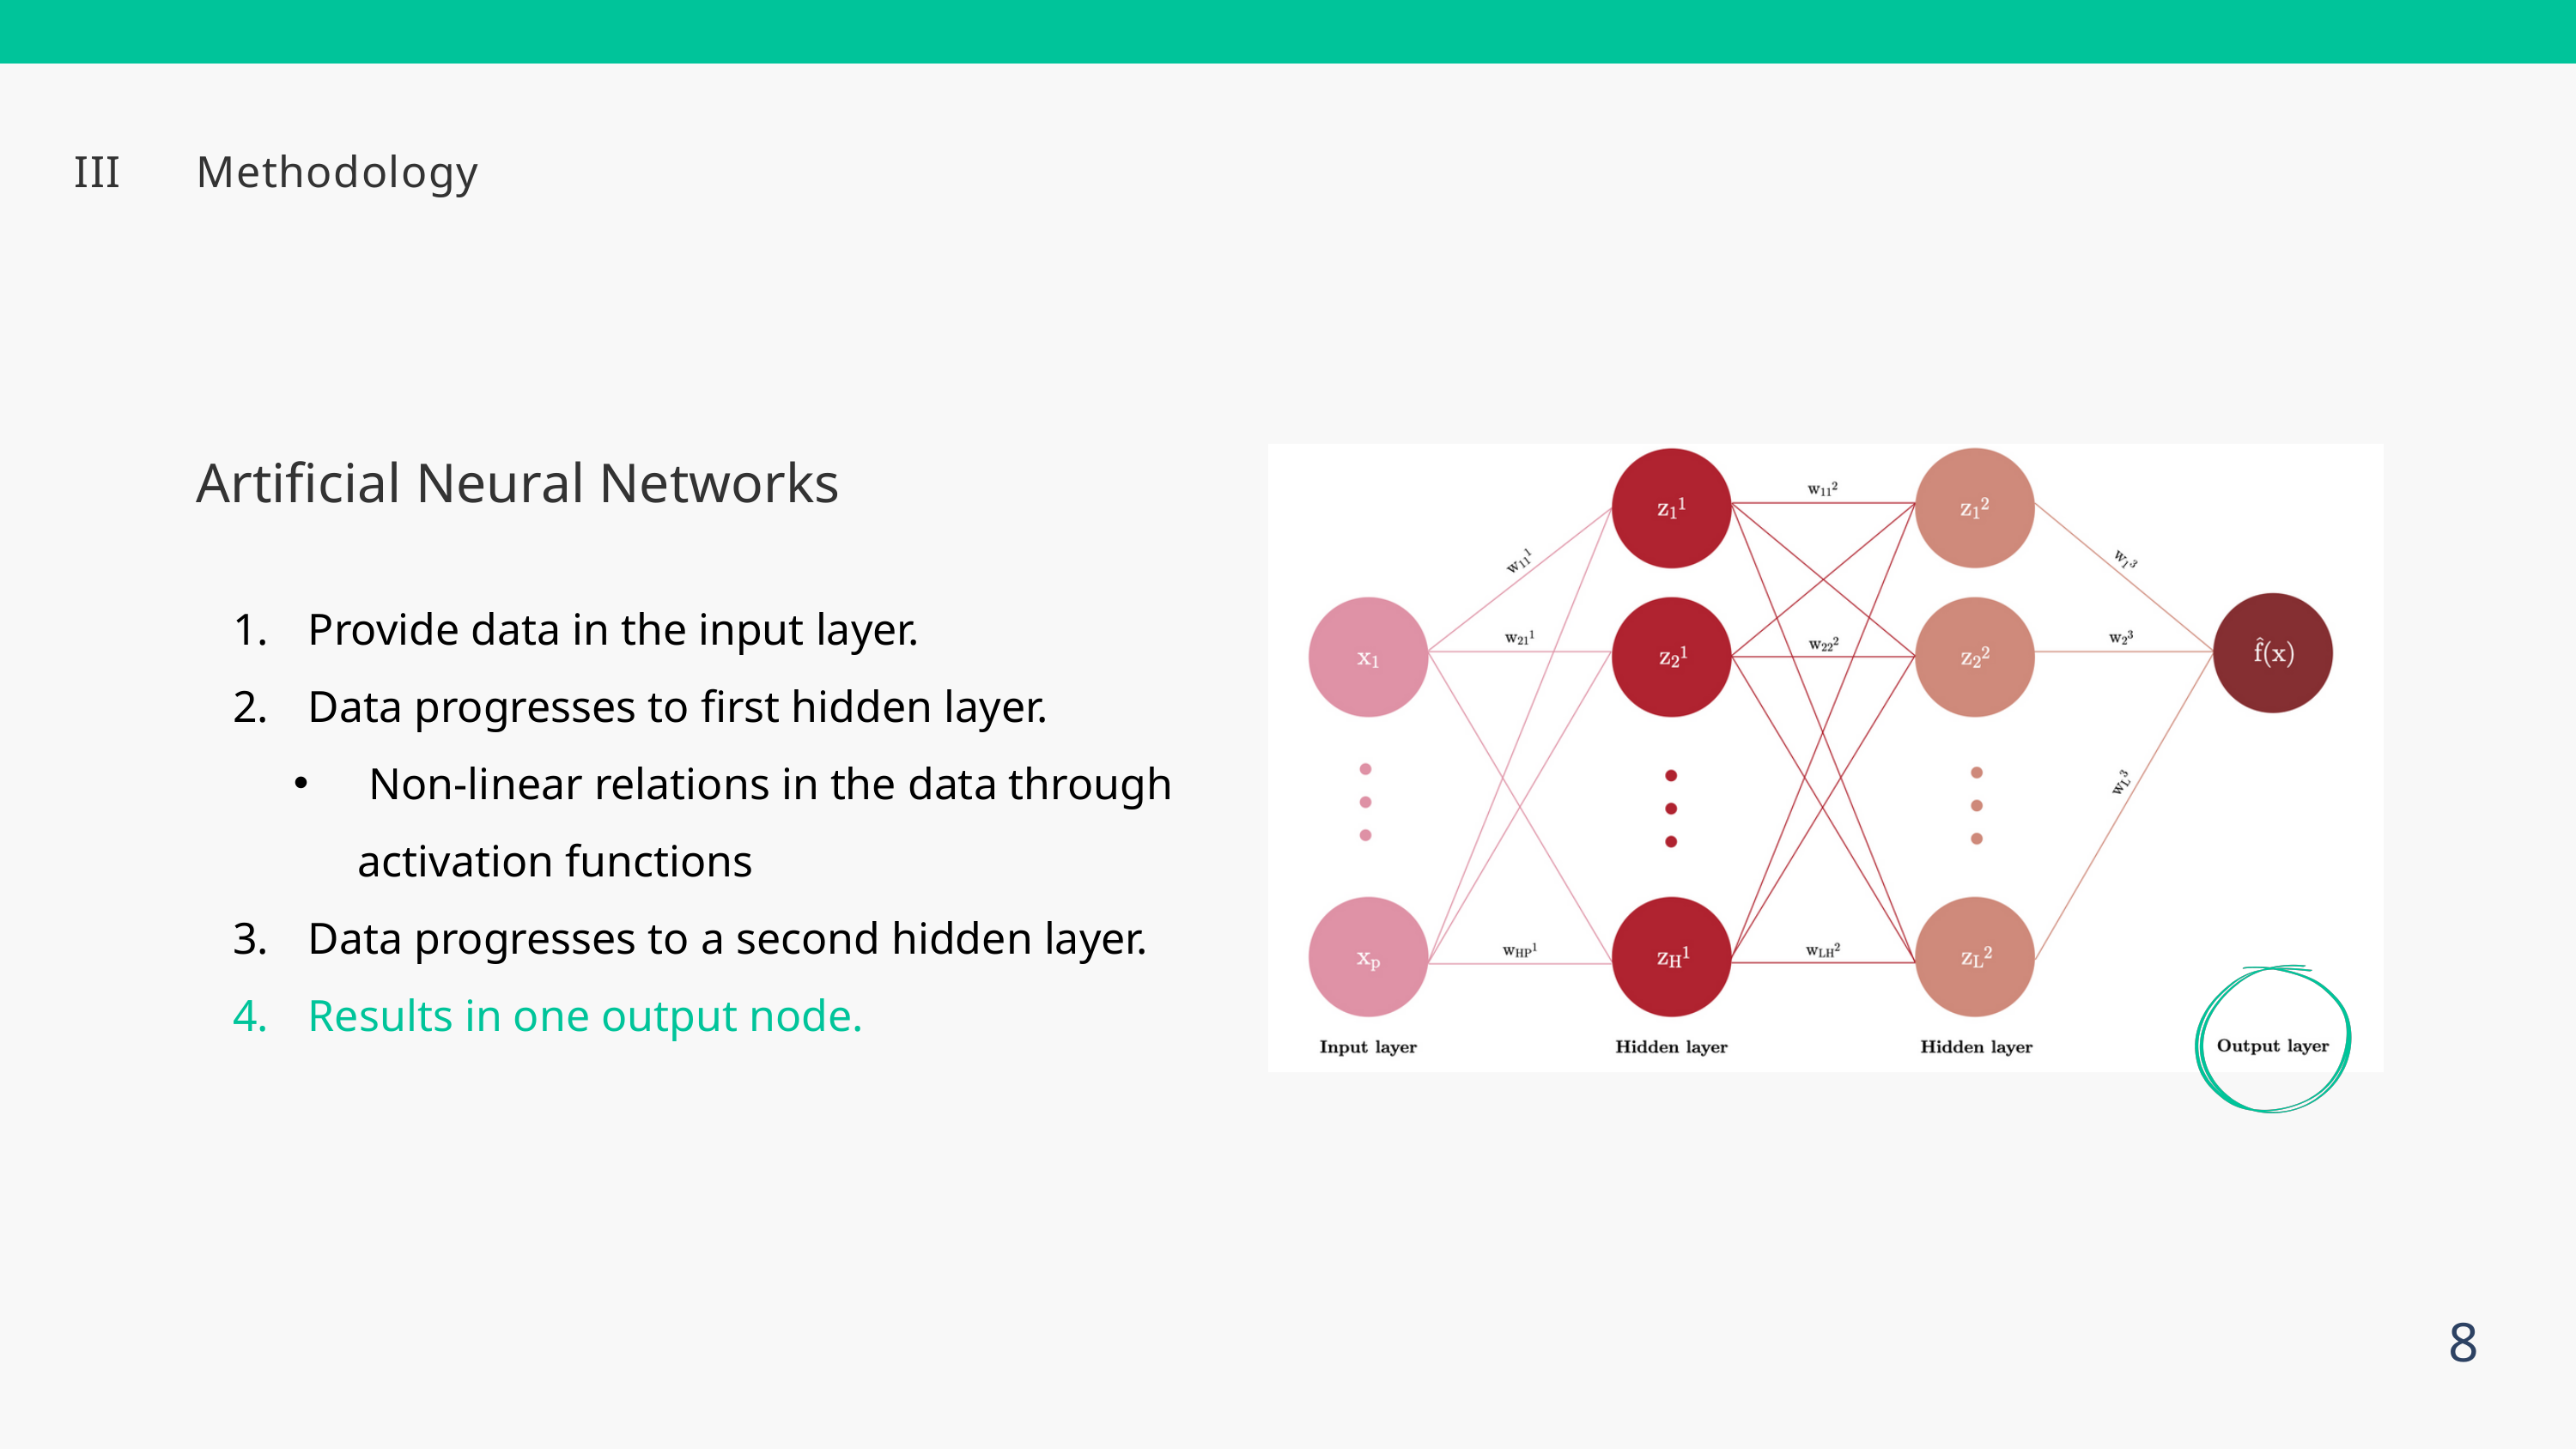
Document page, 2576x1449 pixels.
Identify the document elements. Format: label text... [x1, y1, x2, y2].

text_box Artificial Neural Networks [196, 427, 1027, 513]
picture [1267, 444, 2384, 1119]
text_box 8 [2383, 1286, 2480, 1373]
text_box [0, 0, 2576, 64]
text_box Methodology [196, 144, 1689, 197]
text_box III [59, 144, 136, 197]
text_box Provide data in the input layer. Data progresses to first hidden layer. Non-linear relations in the data through activation functions Data progresses to a second hidden layer. Results in one output node. [196, 576, 1263, 1040]
